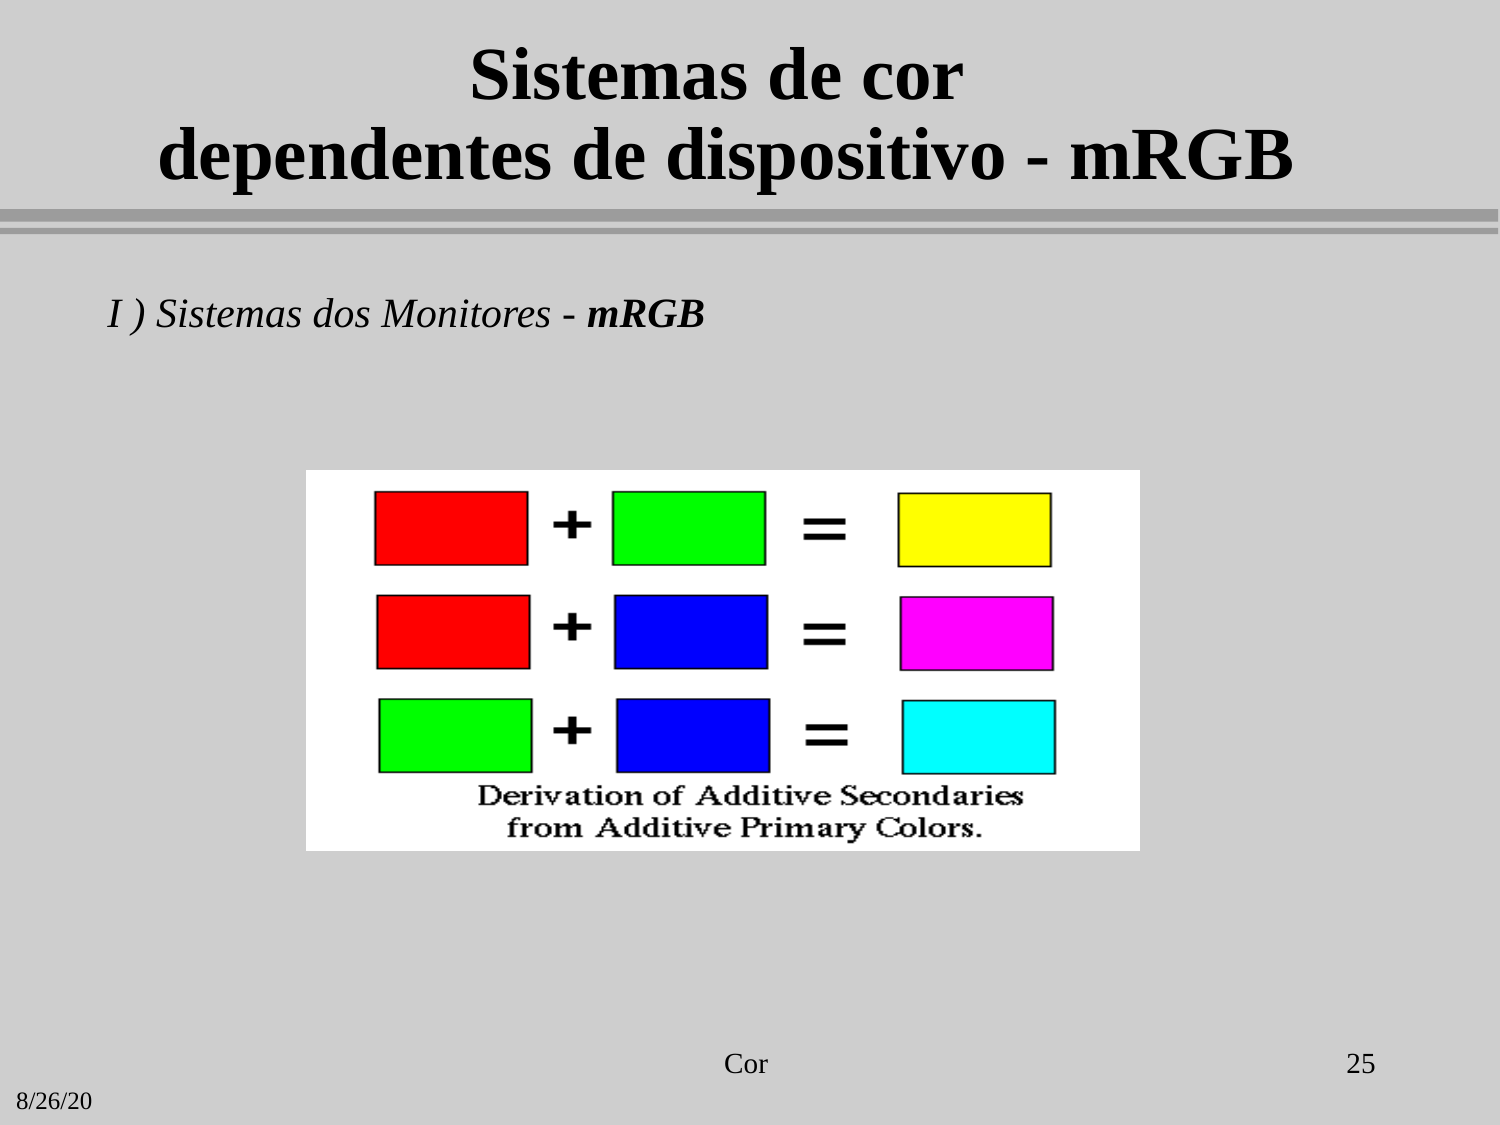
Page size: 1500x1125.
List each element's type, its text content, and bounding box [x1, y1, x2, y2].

text_box 8/26/20 [8, 1076, 101, 1122]
text_box Cor [716, 1036, 784, 1087]
title Sistemas de cor dependentes de dispositivo - mRGB [26, 14, 1426, 203]
picture [306, 469, 1141, 851]
slide_number 25 [1321, 1037, 1384, 1086]
text_box I ) Sistemas dos Monitores - mRGB [99, 278, 713, 344]
